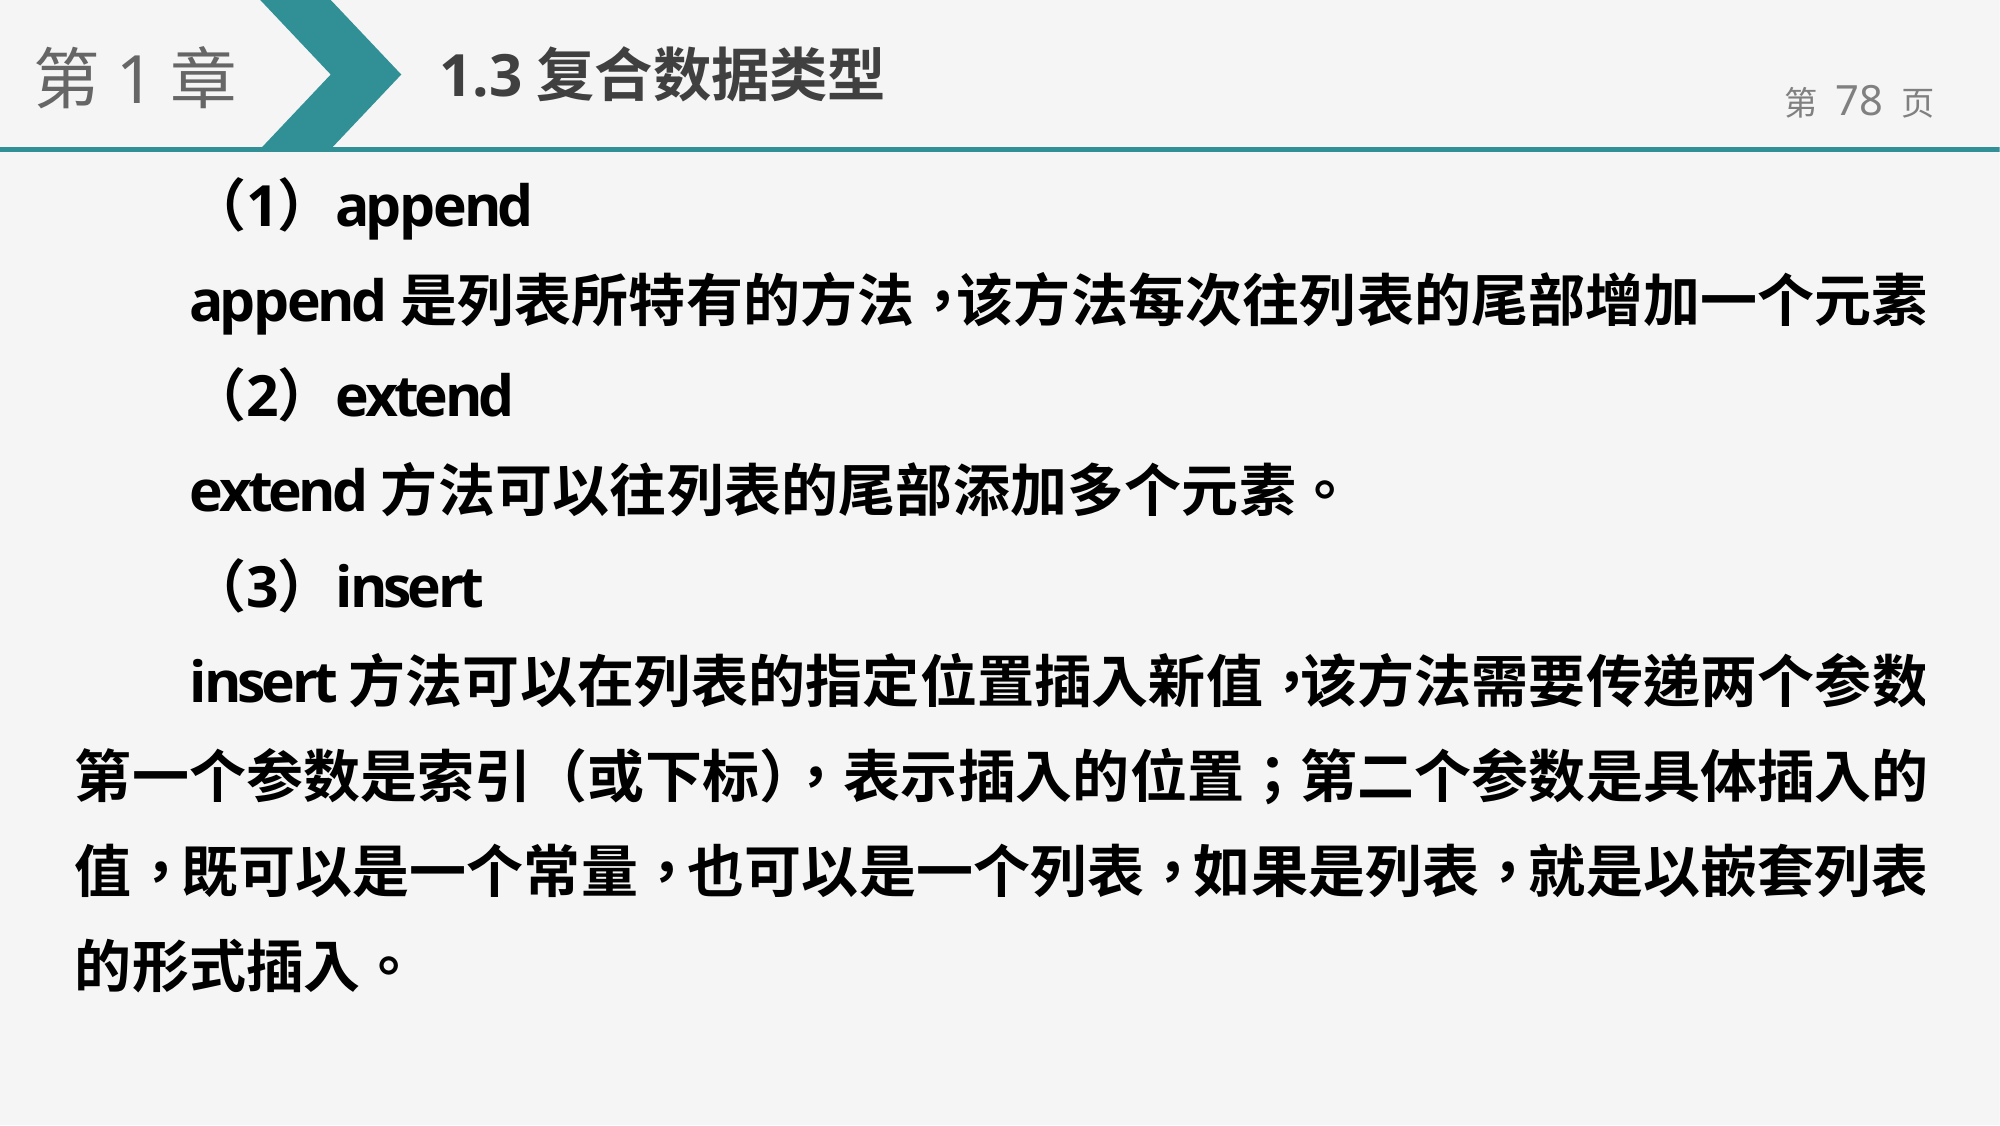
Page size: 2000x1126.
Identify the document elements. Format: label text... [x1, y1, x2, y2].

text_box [74, 158, 1925, 1015]
text_box [258, 0, 403, 148]
text_box 第1章 [19, 29, 253, 125]
text_box 1.3复合数据类型 [424, 31, 1366, 116]
